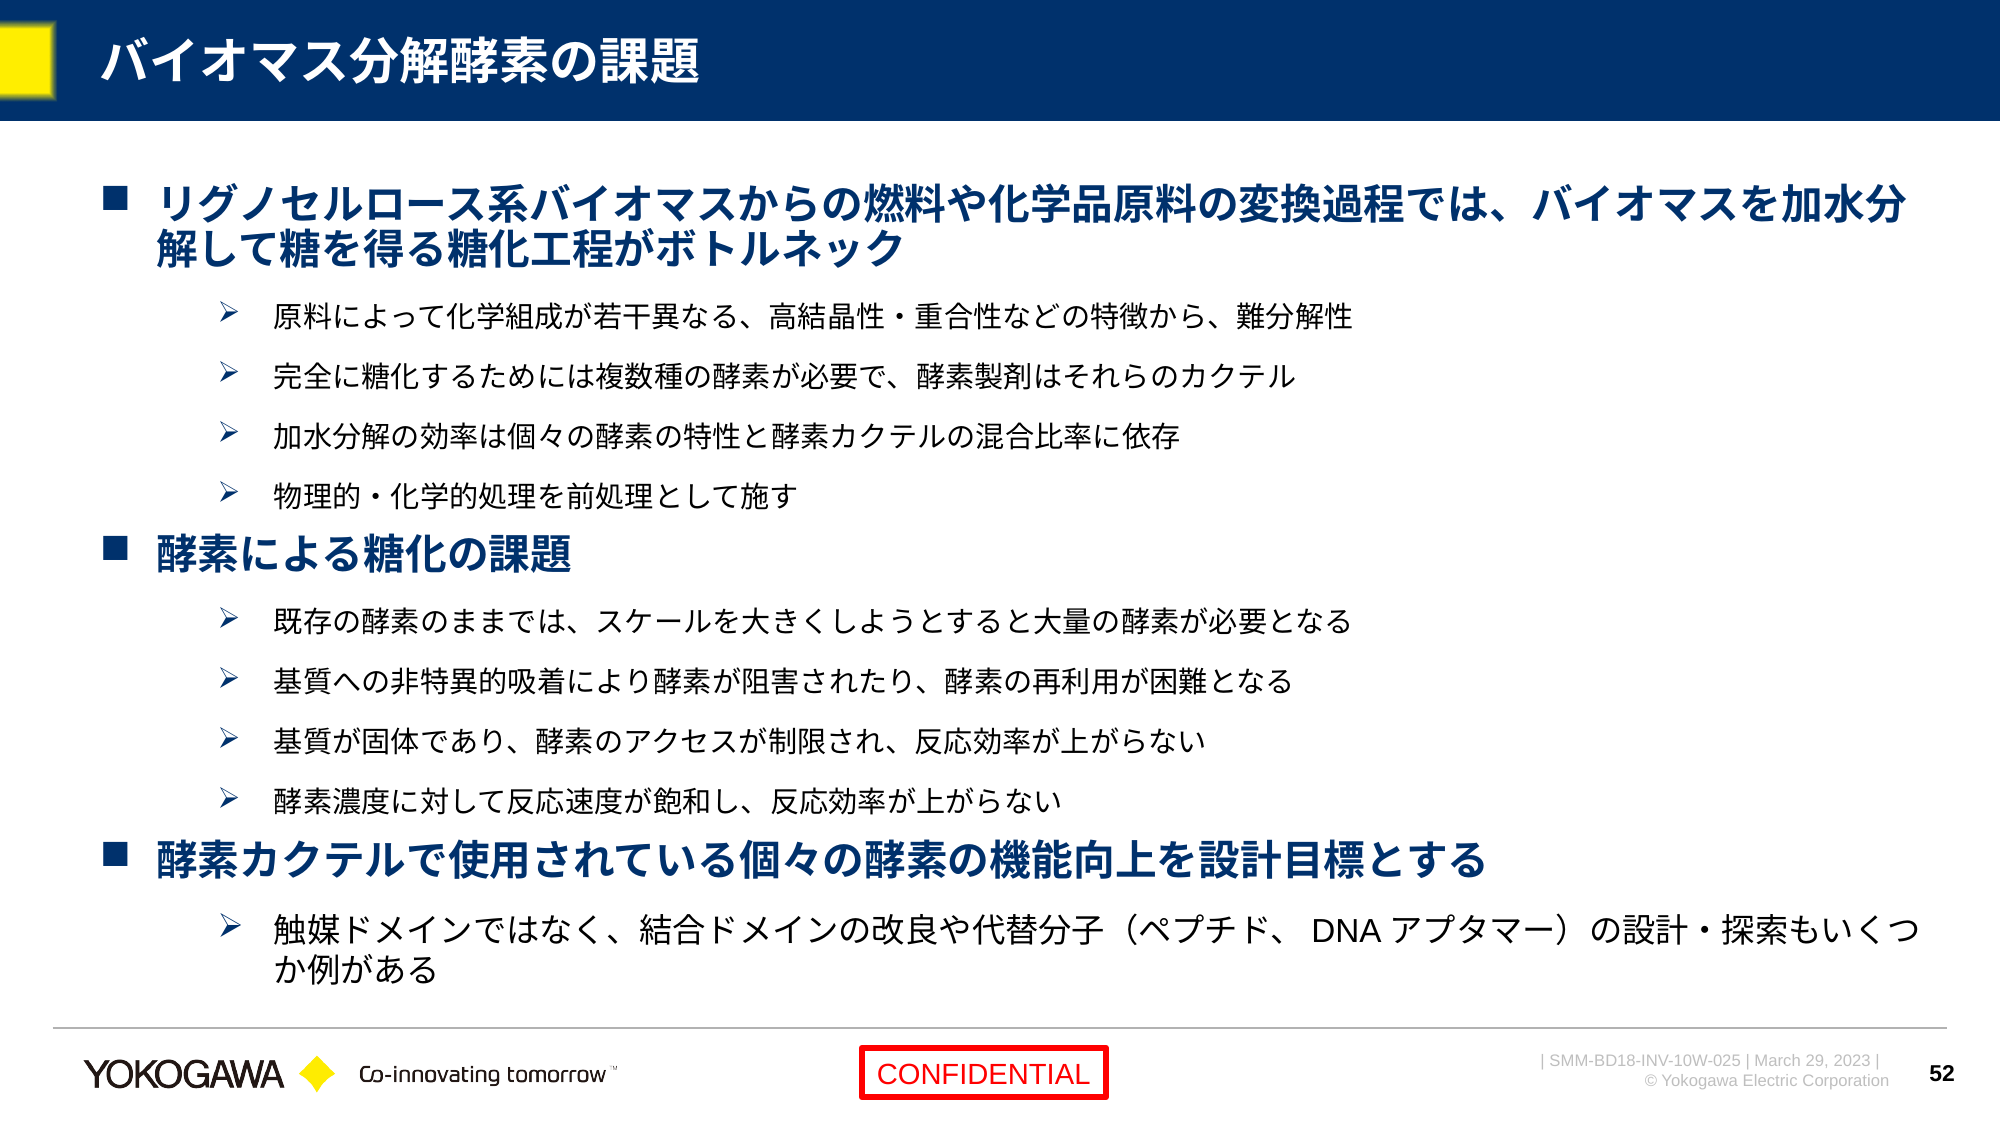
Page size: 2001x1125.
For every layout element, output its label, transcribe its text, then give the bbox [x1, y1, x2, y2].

picture [0, 6, 69, 115]
title バイオマス分解酵素の課題 [84, 20, 1955, 106]
picture [83, 1055, 617, 1093]
slide_number 52 [1904, 1042, 1970, 1103]
list リグノセルロース系バイオマスからの燃料や化学品原料の変換過程では、バイオマスを加水分解して糖を得る糖化工程がボトルネック 原料によって化学組成が若干異なる、高結晶性・重合性などの特徴から、難分解性 完全に糖化するためには複数種の酵素が必要で、酵素製剤はそれらのカクテル 加水分解の効率は個々の酵素の特性と酵素カクテルの混合比率に依存 物理的・化学的処理を前処理として施す 酵素による糖化の課題 既存の酵素のままでは、スケールを大きくしようとすると大量の酵素が必要となる 基質への非特異的吸着により酵素が阻害されたり、酵素の再利用が困難となる 基質が固体であり、酵素のアクセスが制限され、反応効率が上がらない 酵素濃度に対して反応速度が飽和し、反応効率が上がらない 酵素カクテルで使用されている個々の酵素の機能向上を設計目標とする 触媒ドメインではなく、結合ドメインの改良や代替分子（ペプチド、DNAアプタマー）の設計・探索もいくつか例がある [84, 175, 1946, 994]
